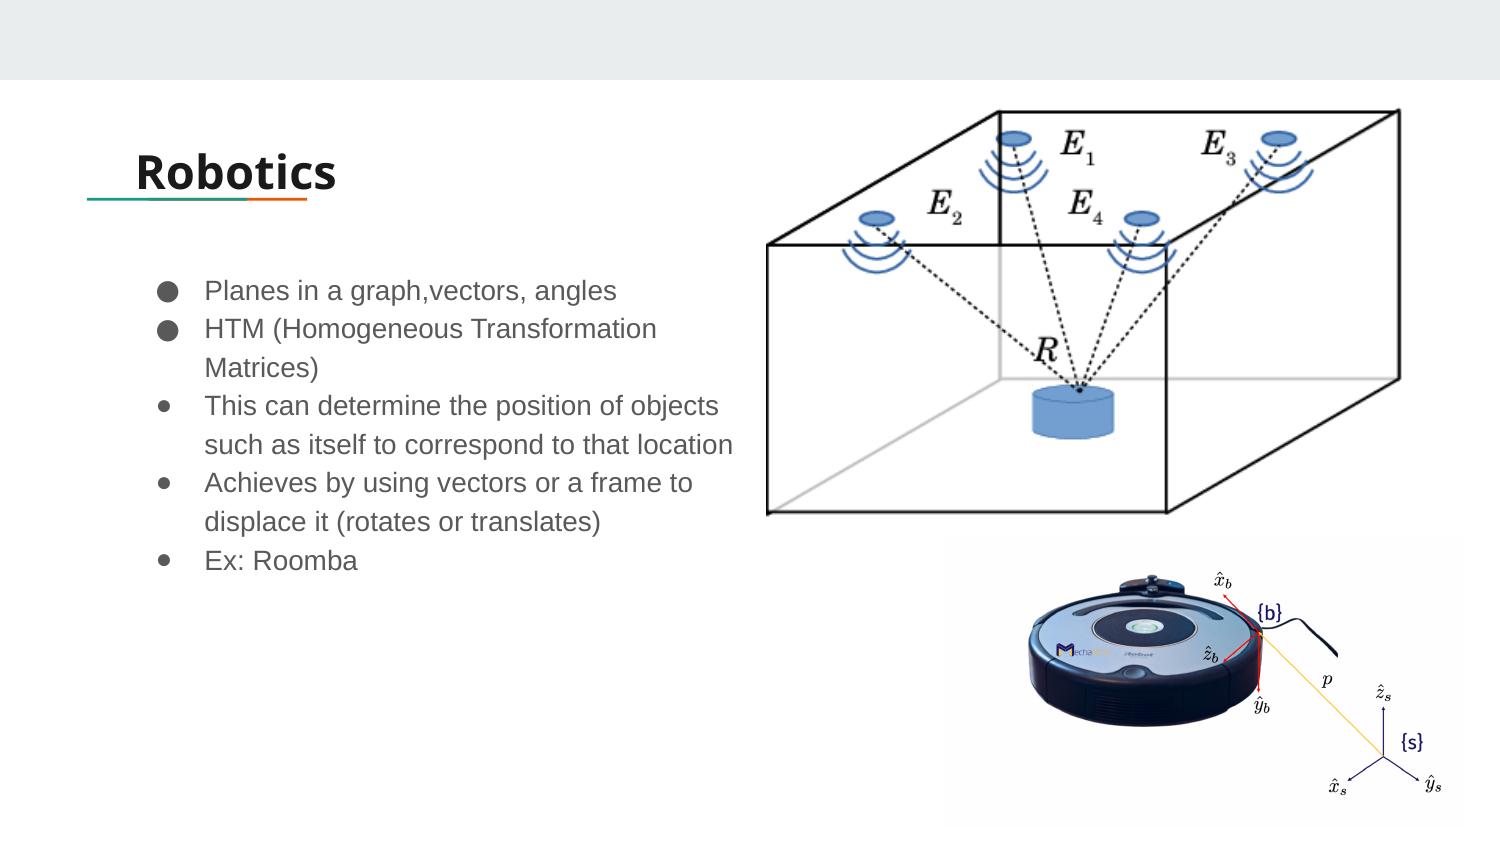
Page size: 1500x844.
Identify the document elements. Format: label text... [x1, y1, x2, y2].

title Robotics [119, 127, 376, 216]
picture [943, 534, 1465, 829]
picture [765, 106, 1403, 518]
list Planes in a graph,vectors, angles HTM (Homogeneous Transformation Matrices) This can determine the position of objects such as itself to correspond to that location Achieves by using vectors or a frame to displace it (rotates or translates) Ex: Roomba [119, 251, 750, 623]
